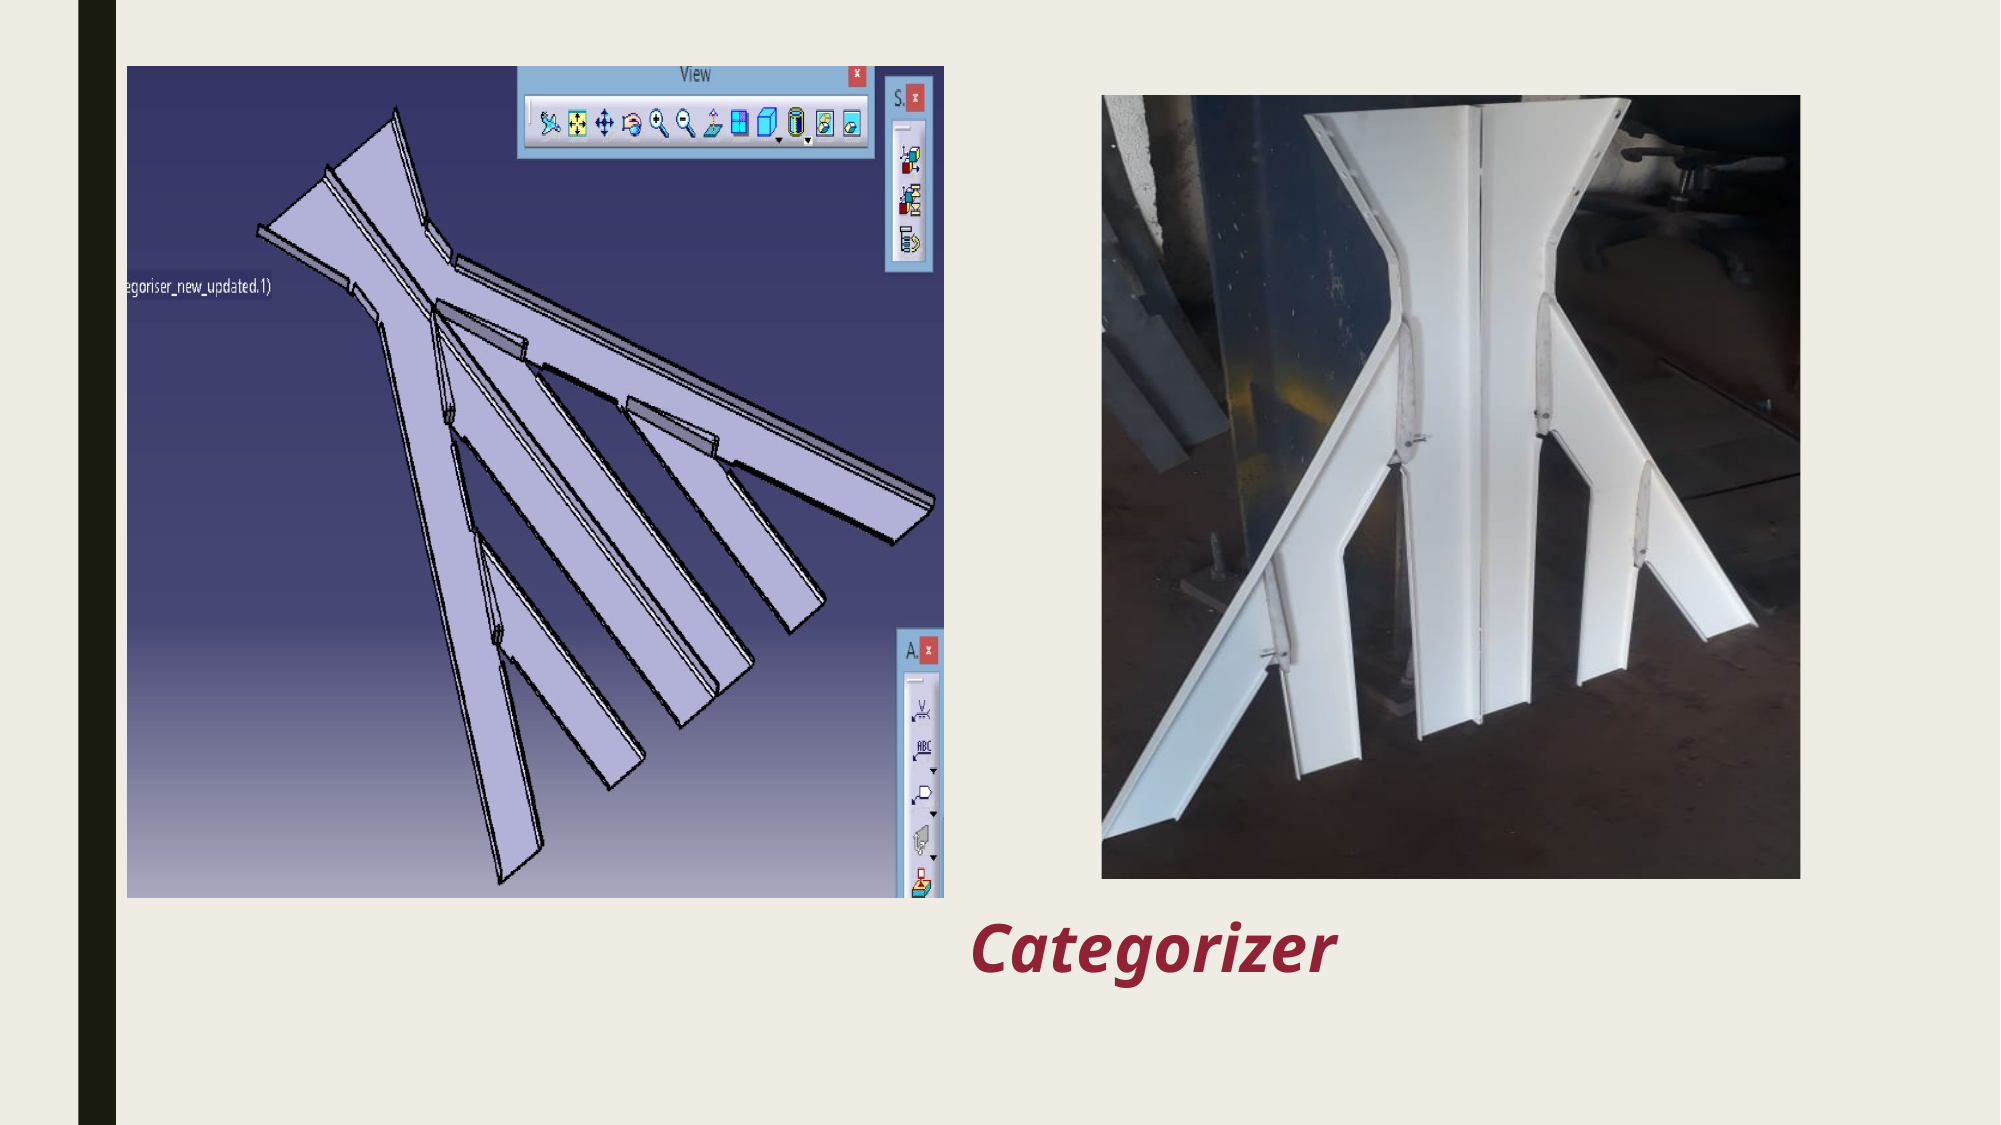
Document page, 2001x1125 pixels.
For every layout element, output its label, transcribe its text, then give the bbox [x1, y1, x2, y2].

picture [1101, 94, 1801, 879]
picture [127, 66, 944, 899]
text_box Categorizer [954, 898, 1584, 993]
